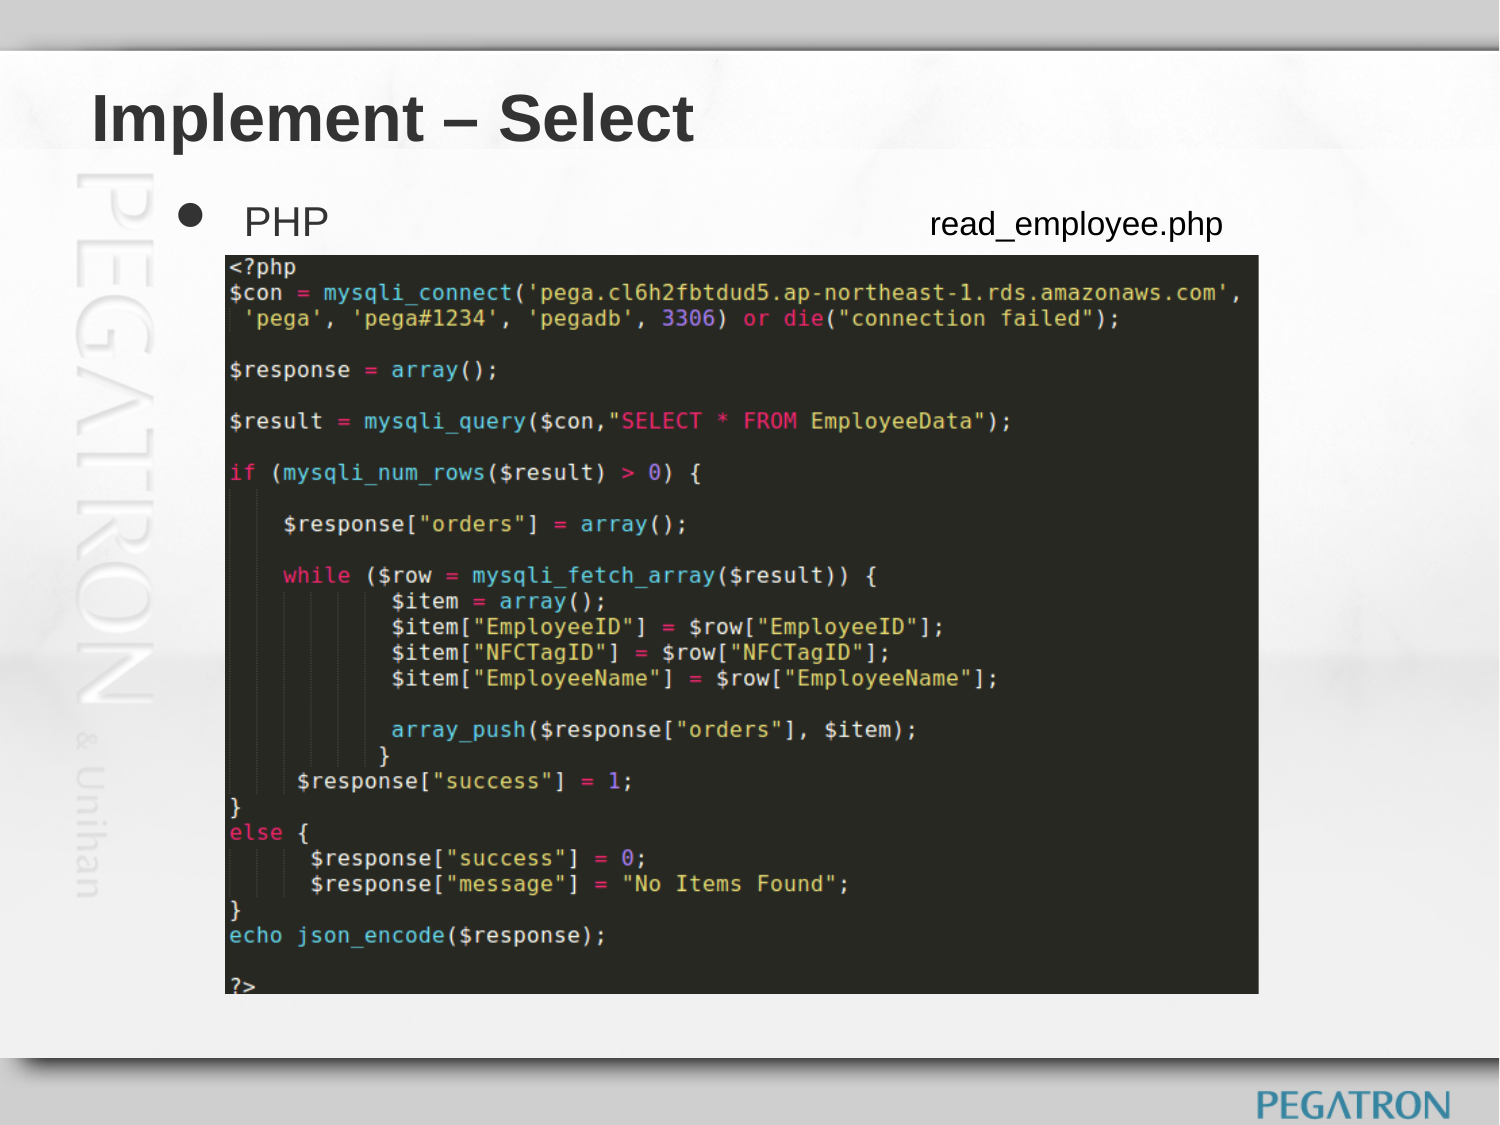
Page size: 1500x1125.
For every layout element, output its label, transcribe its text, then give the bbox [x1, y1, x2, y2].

text_box Implement – Select [76, 56, 1424, 172]
text_box PHP [159, 187, 1424, 1020]
text_box read_employee.php [914, 195, 1243, 253]
picture [224, 254, 1259, 994]
picture [0, 0, 1500, 148]
picture [0, 1058, 1500, 1125]
